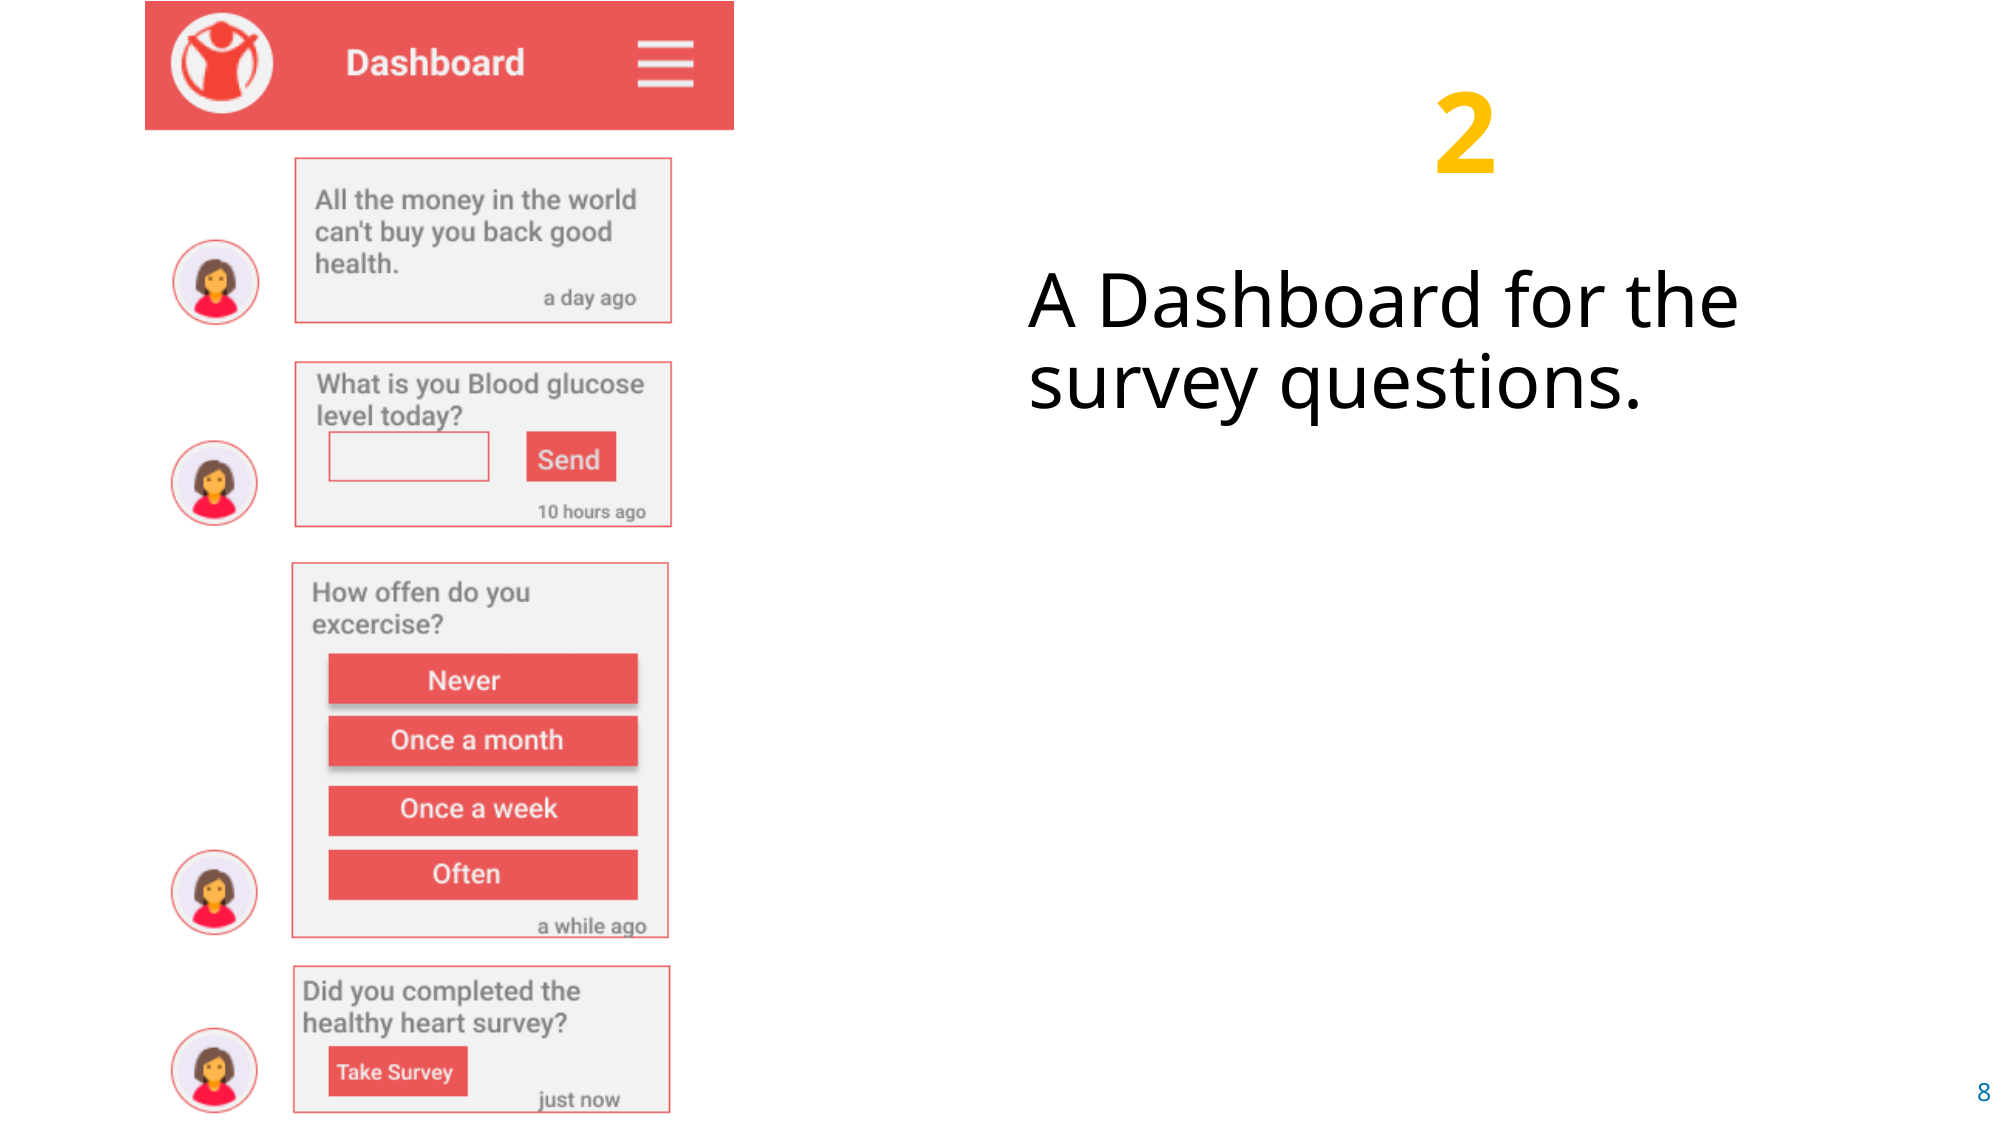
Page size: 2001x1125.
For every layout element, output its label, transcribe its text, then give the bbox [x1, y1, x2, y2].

picture [145, 1, 734, 1125]
list A Dashboard for the survey questions. [1013, 254, 1964, 434]
list 2 [1270, 68, 1661, 207]
slide_number 8 [1918, 1063, 2000, 1124]
